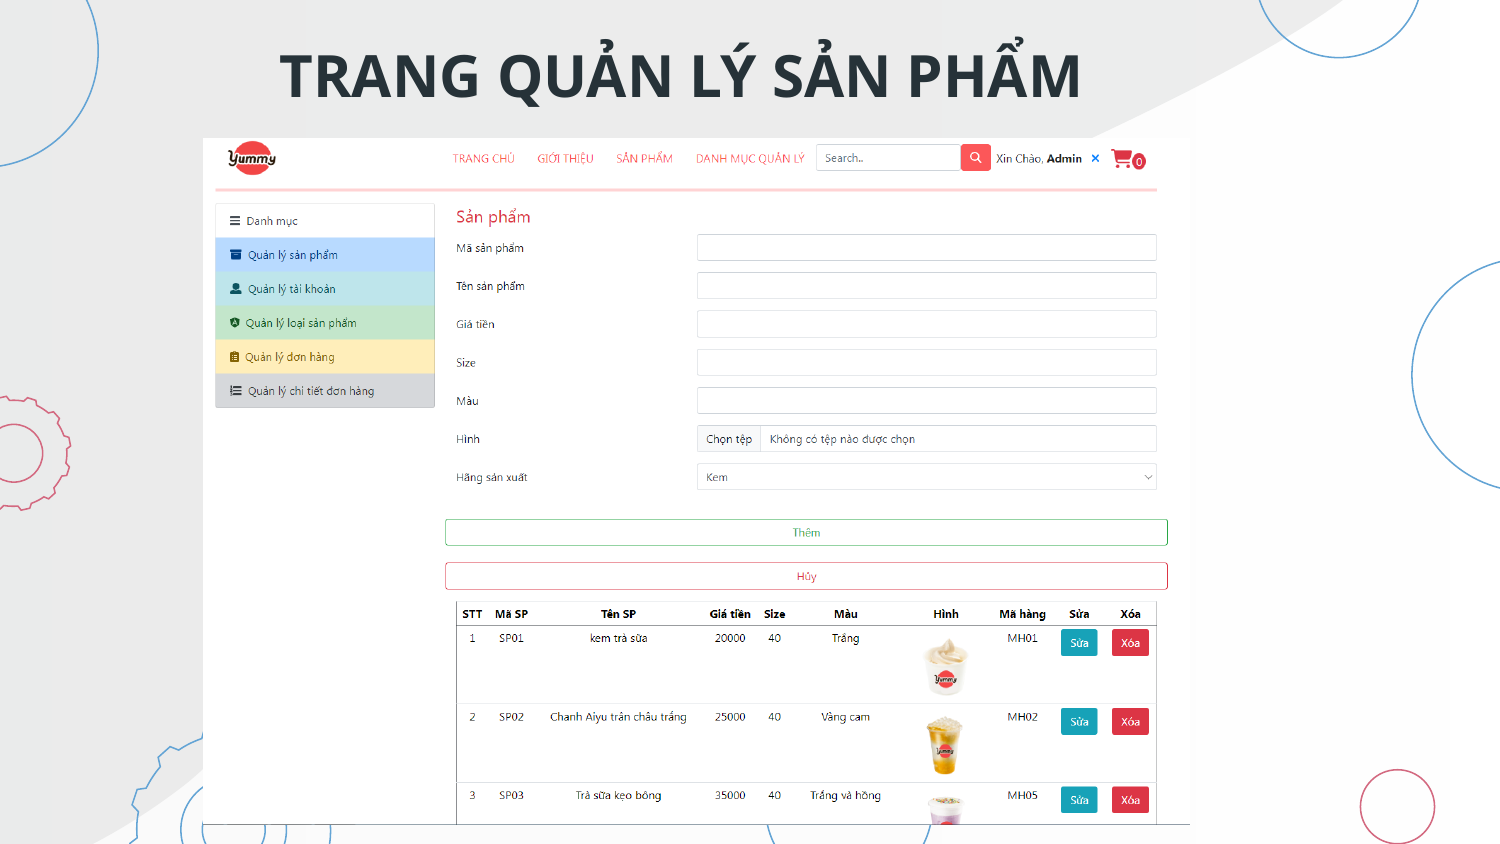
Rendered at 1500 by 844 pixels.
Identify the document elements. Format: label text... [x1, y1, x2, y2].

title TRANG QUẢN LÝ SẢN PHẨM [264, 44, 1213, 104]
picture [203, 138, 1190, 825]
